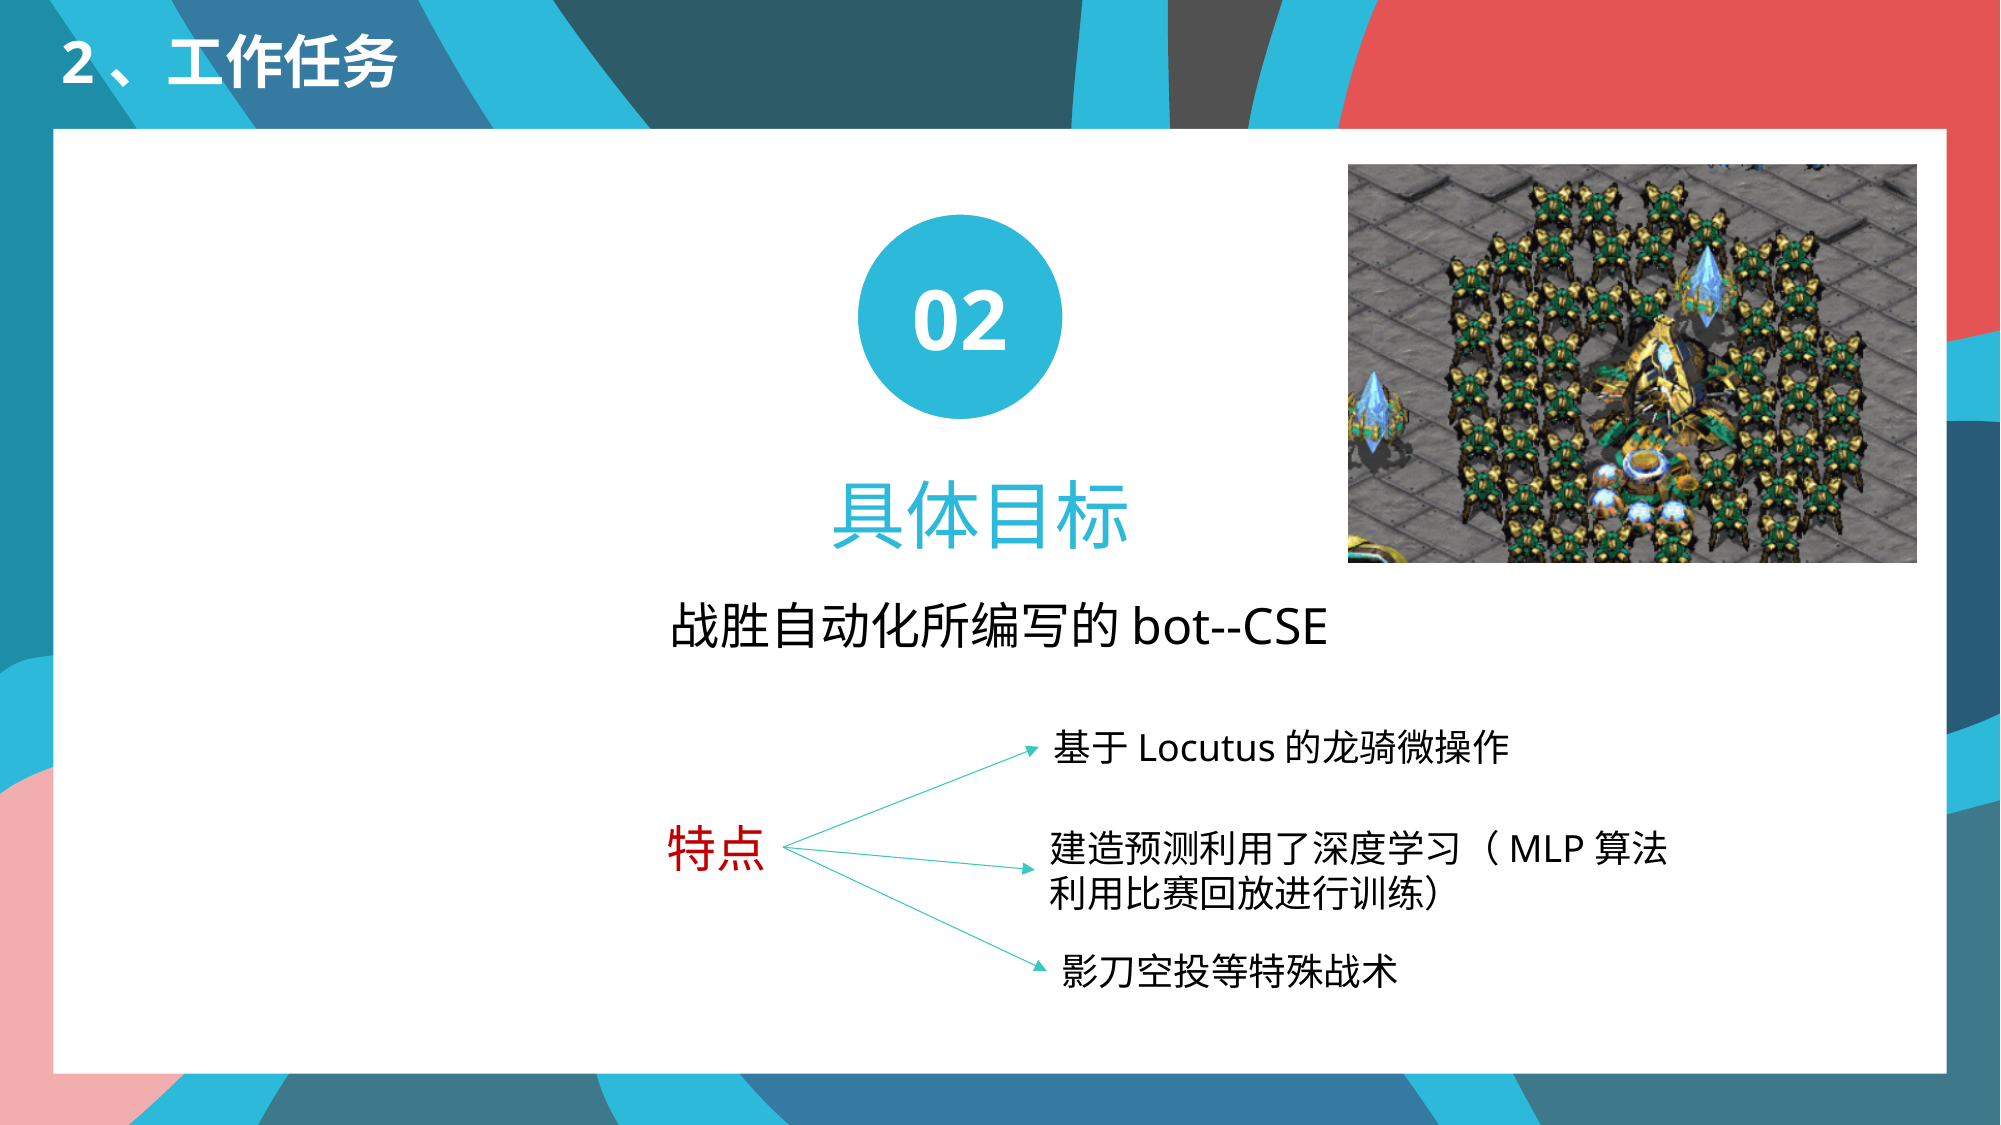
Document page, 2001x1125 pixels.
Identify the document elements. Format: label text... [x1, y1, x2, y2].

text_box 02 [846, 203, 1074, 431]
text_box 特点 [651, 809, 783, 885]
list 2、工作任务 [46, 16, 1319, 113]
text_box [783, 747, 1045, 847]
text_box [783, 847, 1045, 972]
text_box 基于Locutus的龙骑微操作 [1038, 716, 1525, 777]
text_box 建造预测利用了深度学习（MLP算法 利用比赛回放进行训练） [1045, 817, 1684, 923]
text_box 影刀空投等特殊战术 [1046, 940, 1414, 1001]
text_box 战胜自动化所编写的bot--CSE [655, 586, 1345, 662]
picture [1348, 163, 1917, 563]
text_box 具体目标 [815, 460, 1185, 566]
